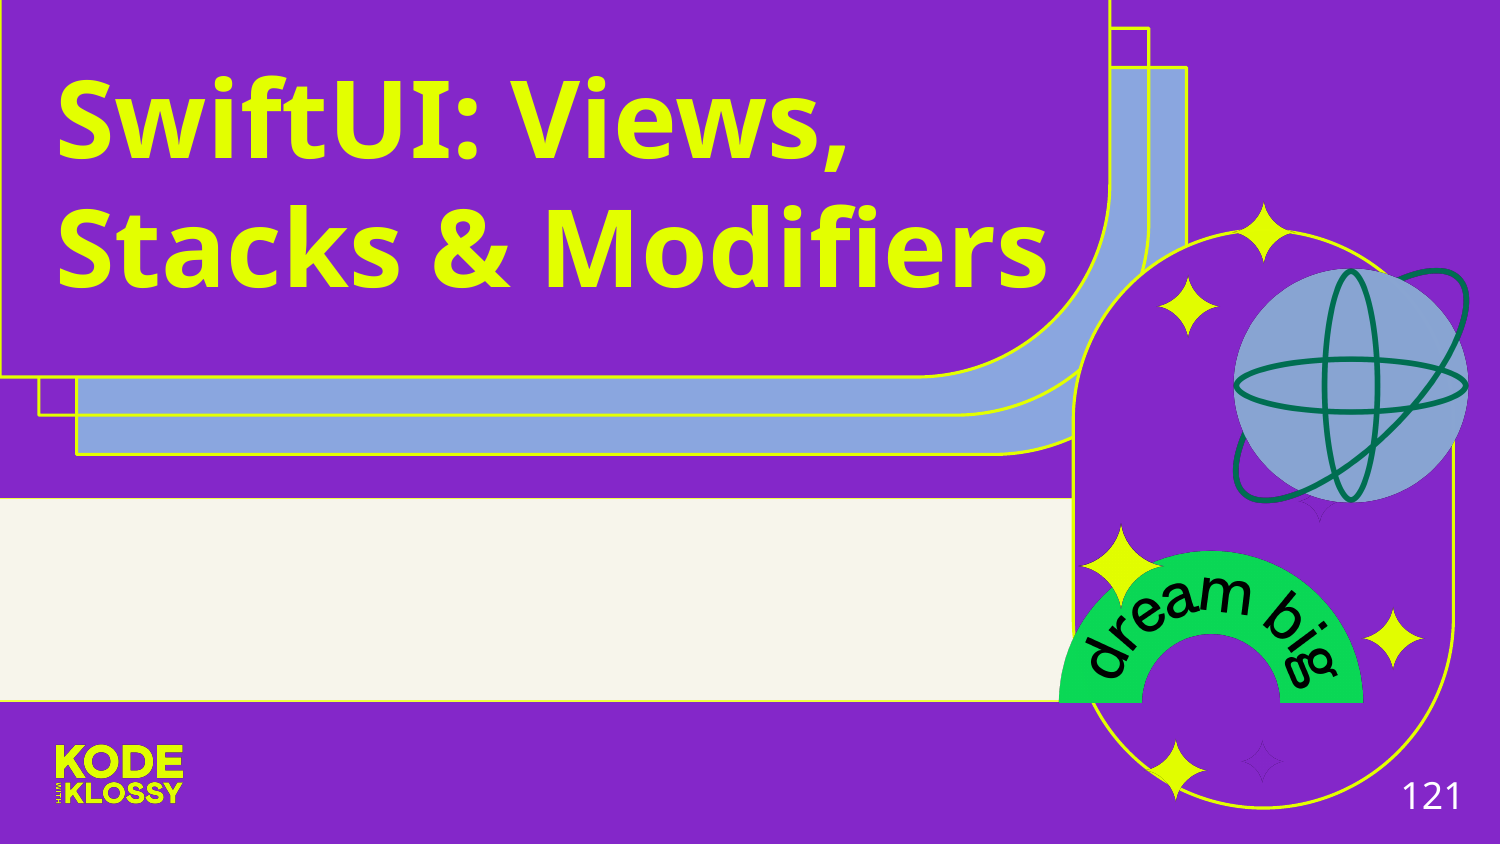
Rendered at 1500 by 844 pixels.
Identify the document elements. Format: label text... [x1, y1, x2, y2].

title SwiftUI: Views, Stacks & Modifiers [40, 26, 1079, 333]
picture [45, 699, 194, 844]
picture [992, 195, 1500, 844]
